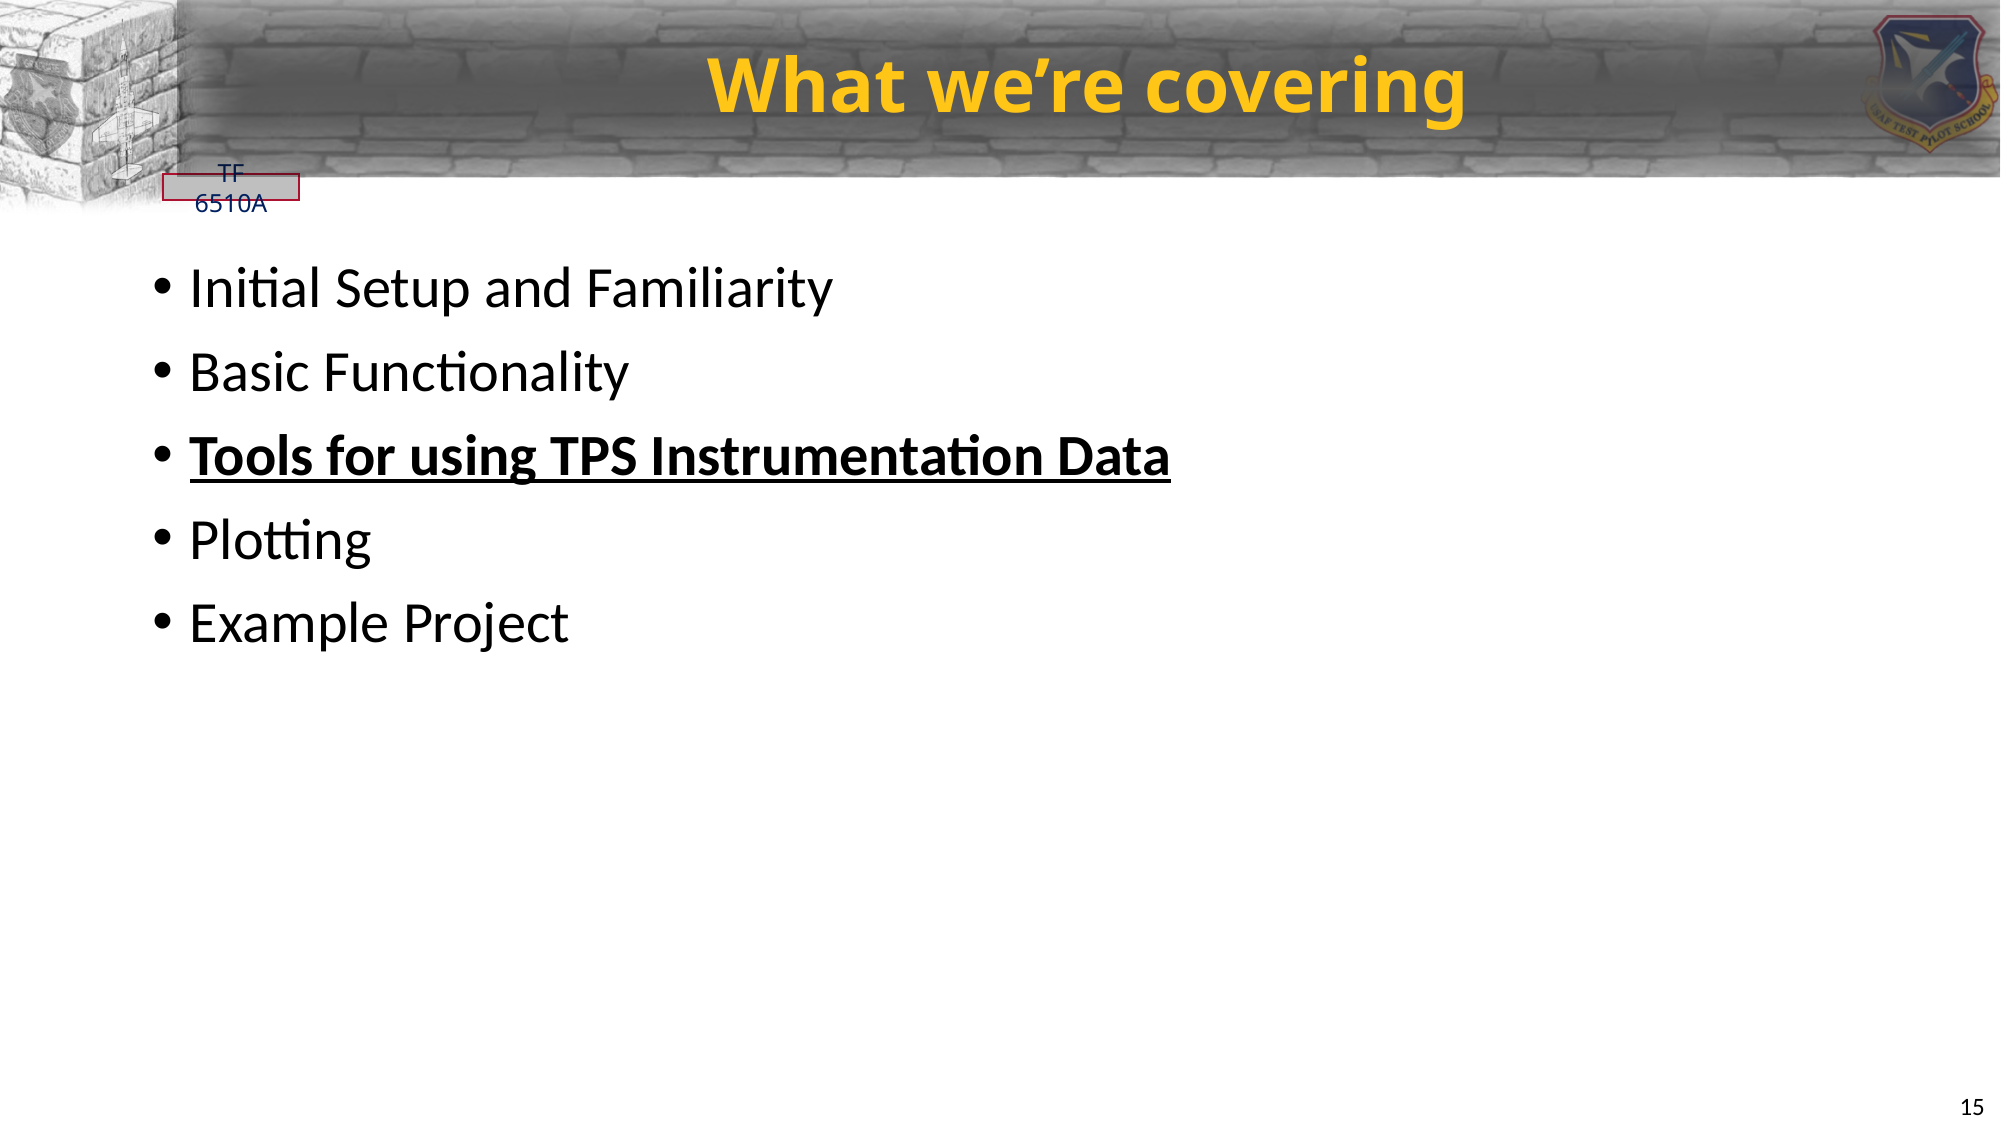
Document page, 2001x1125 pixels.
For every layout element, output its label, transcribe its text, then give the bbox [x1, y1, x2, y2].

picture [300, 0, 2001, 178]
list Initial Setup and Familiarity Basic Functionality Tools for using TPS Instrumentation Data Plotting Example Project [137, 249, 1863, 964]
picture [0, 0, 211, 219]
title What we’re covering [176, 0, 2000, 177]
slide_number 15 [1550, 1075, 2000, 1125]
picture [198, 203, 205, 210]
